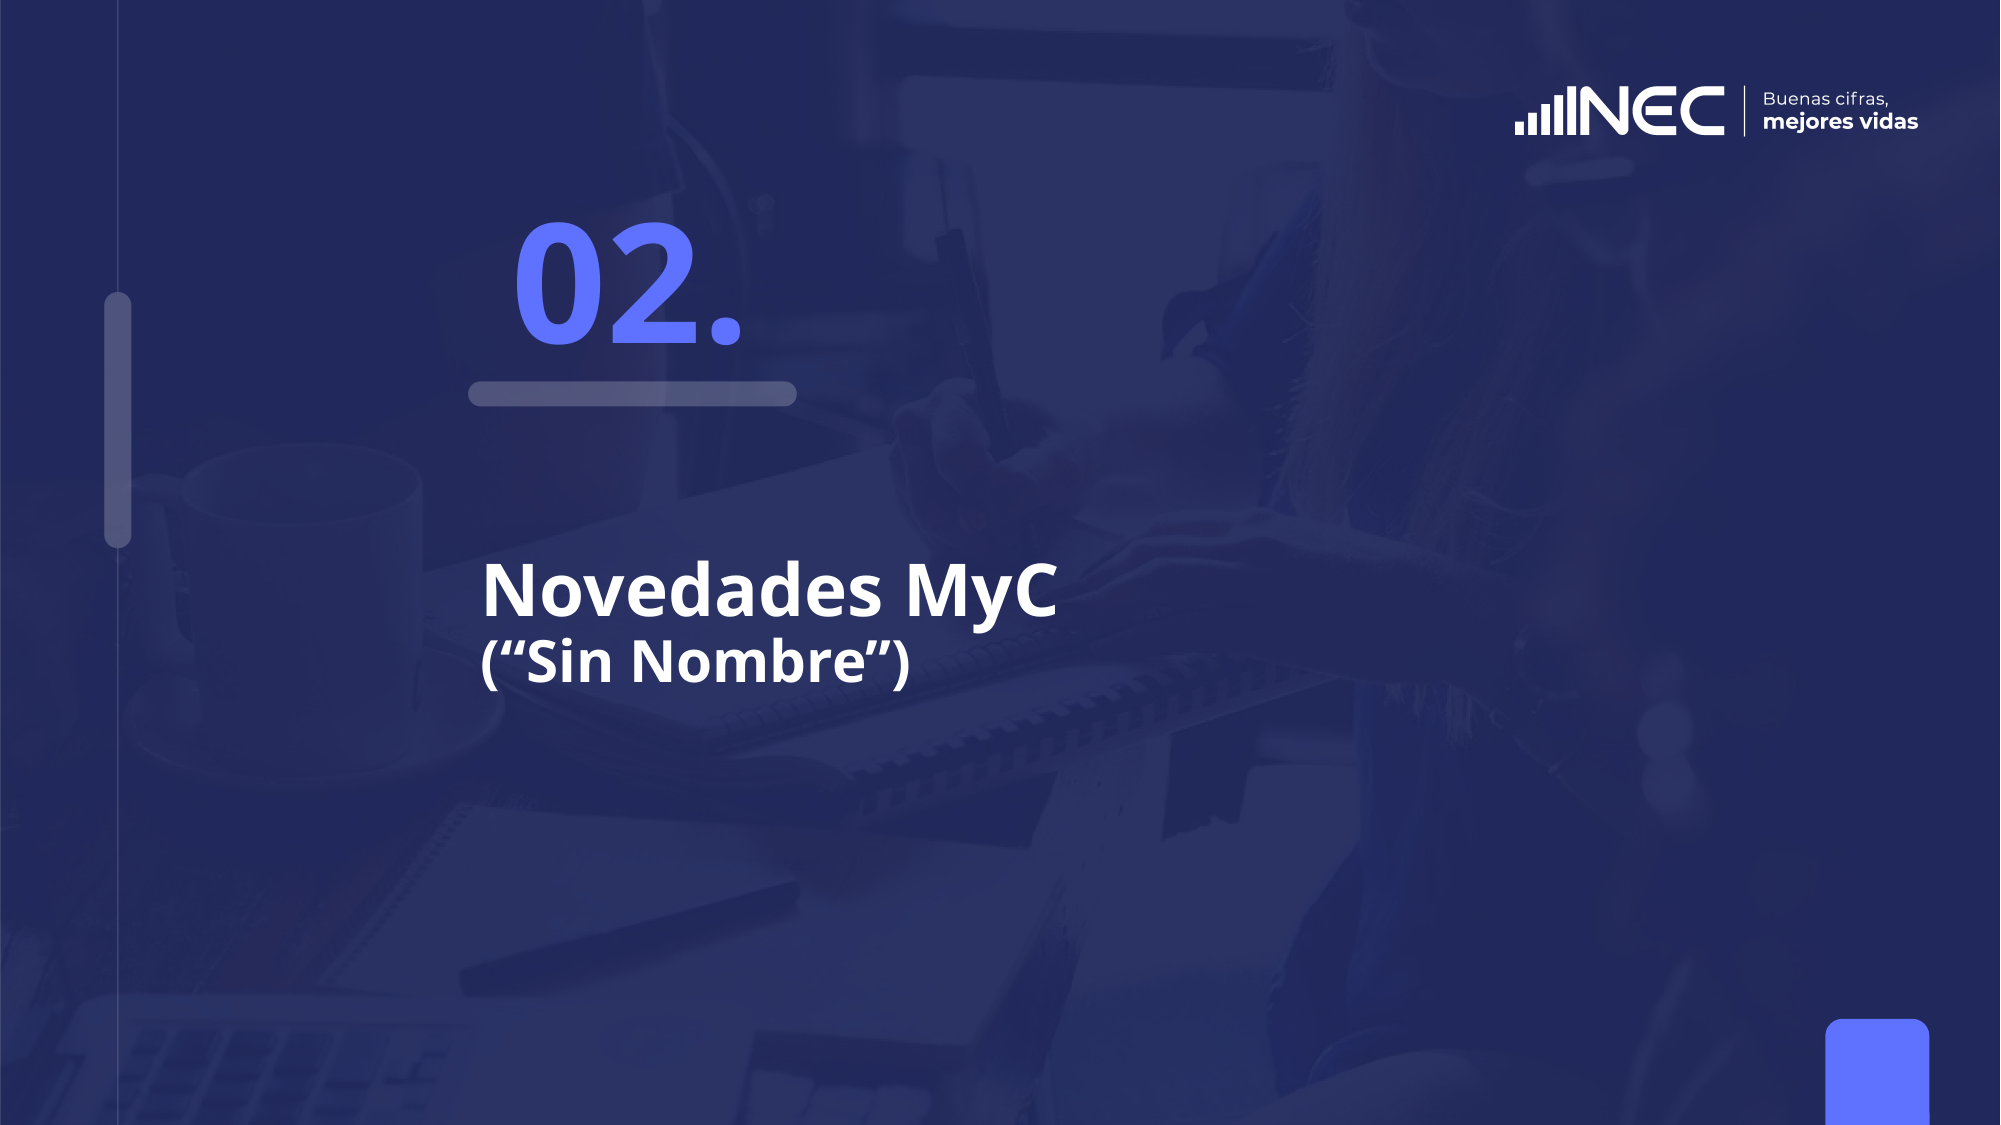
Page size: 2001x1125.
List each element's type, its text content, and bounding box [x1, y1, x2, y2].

title Novedades MyC (“Sin Nombre”) [465, 545, 1627, 703]
list 02. [465, 192, 796, 381]
picture [0, 0, 2000, 1125]
